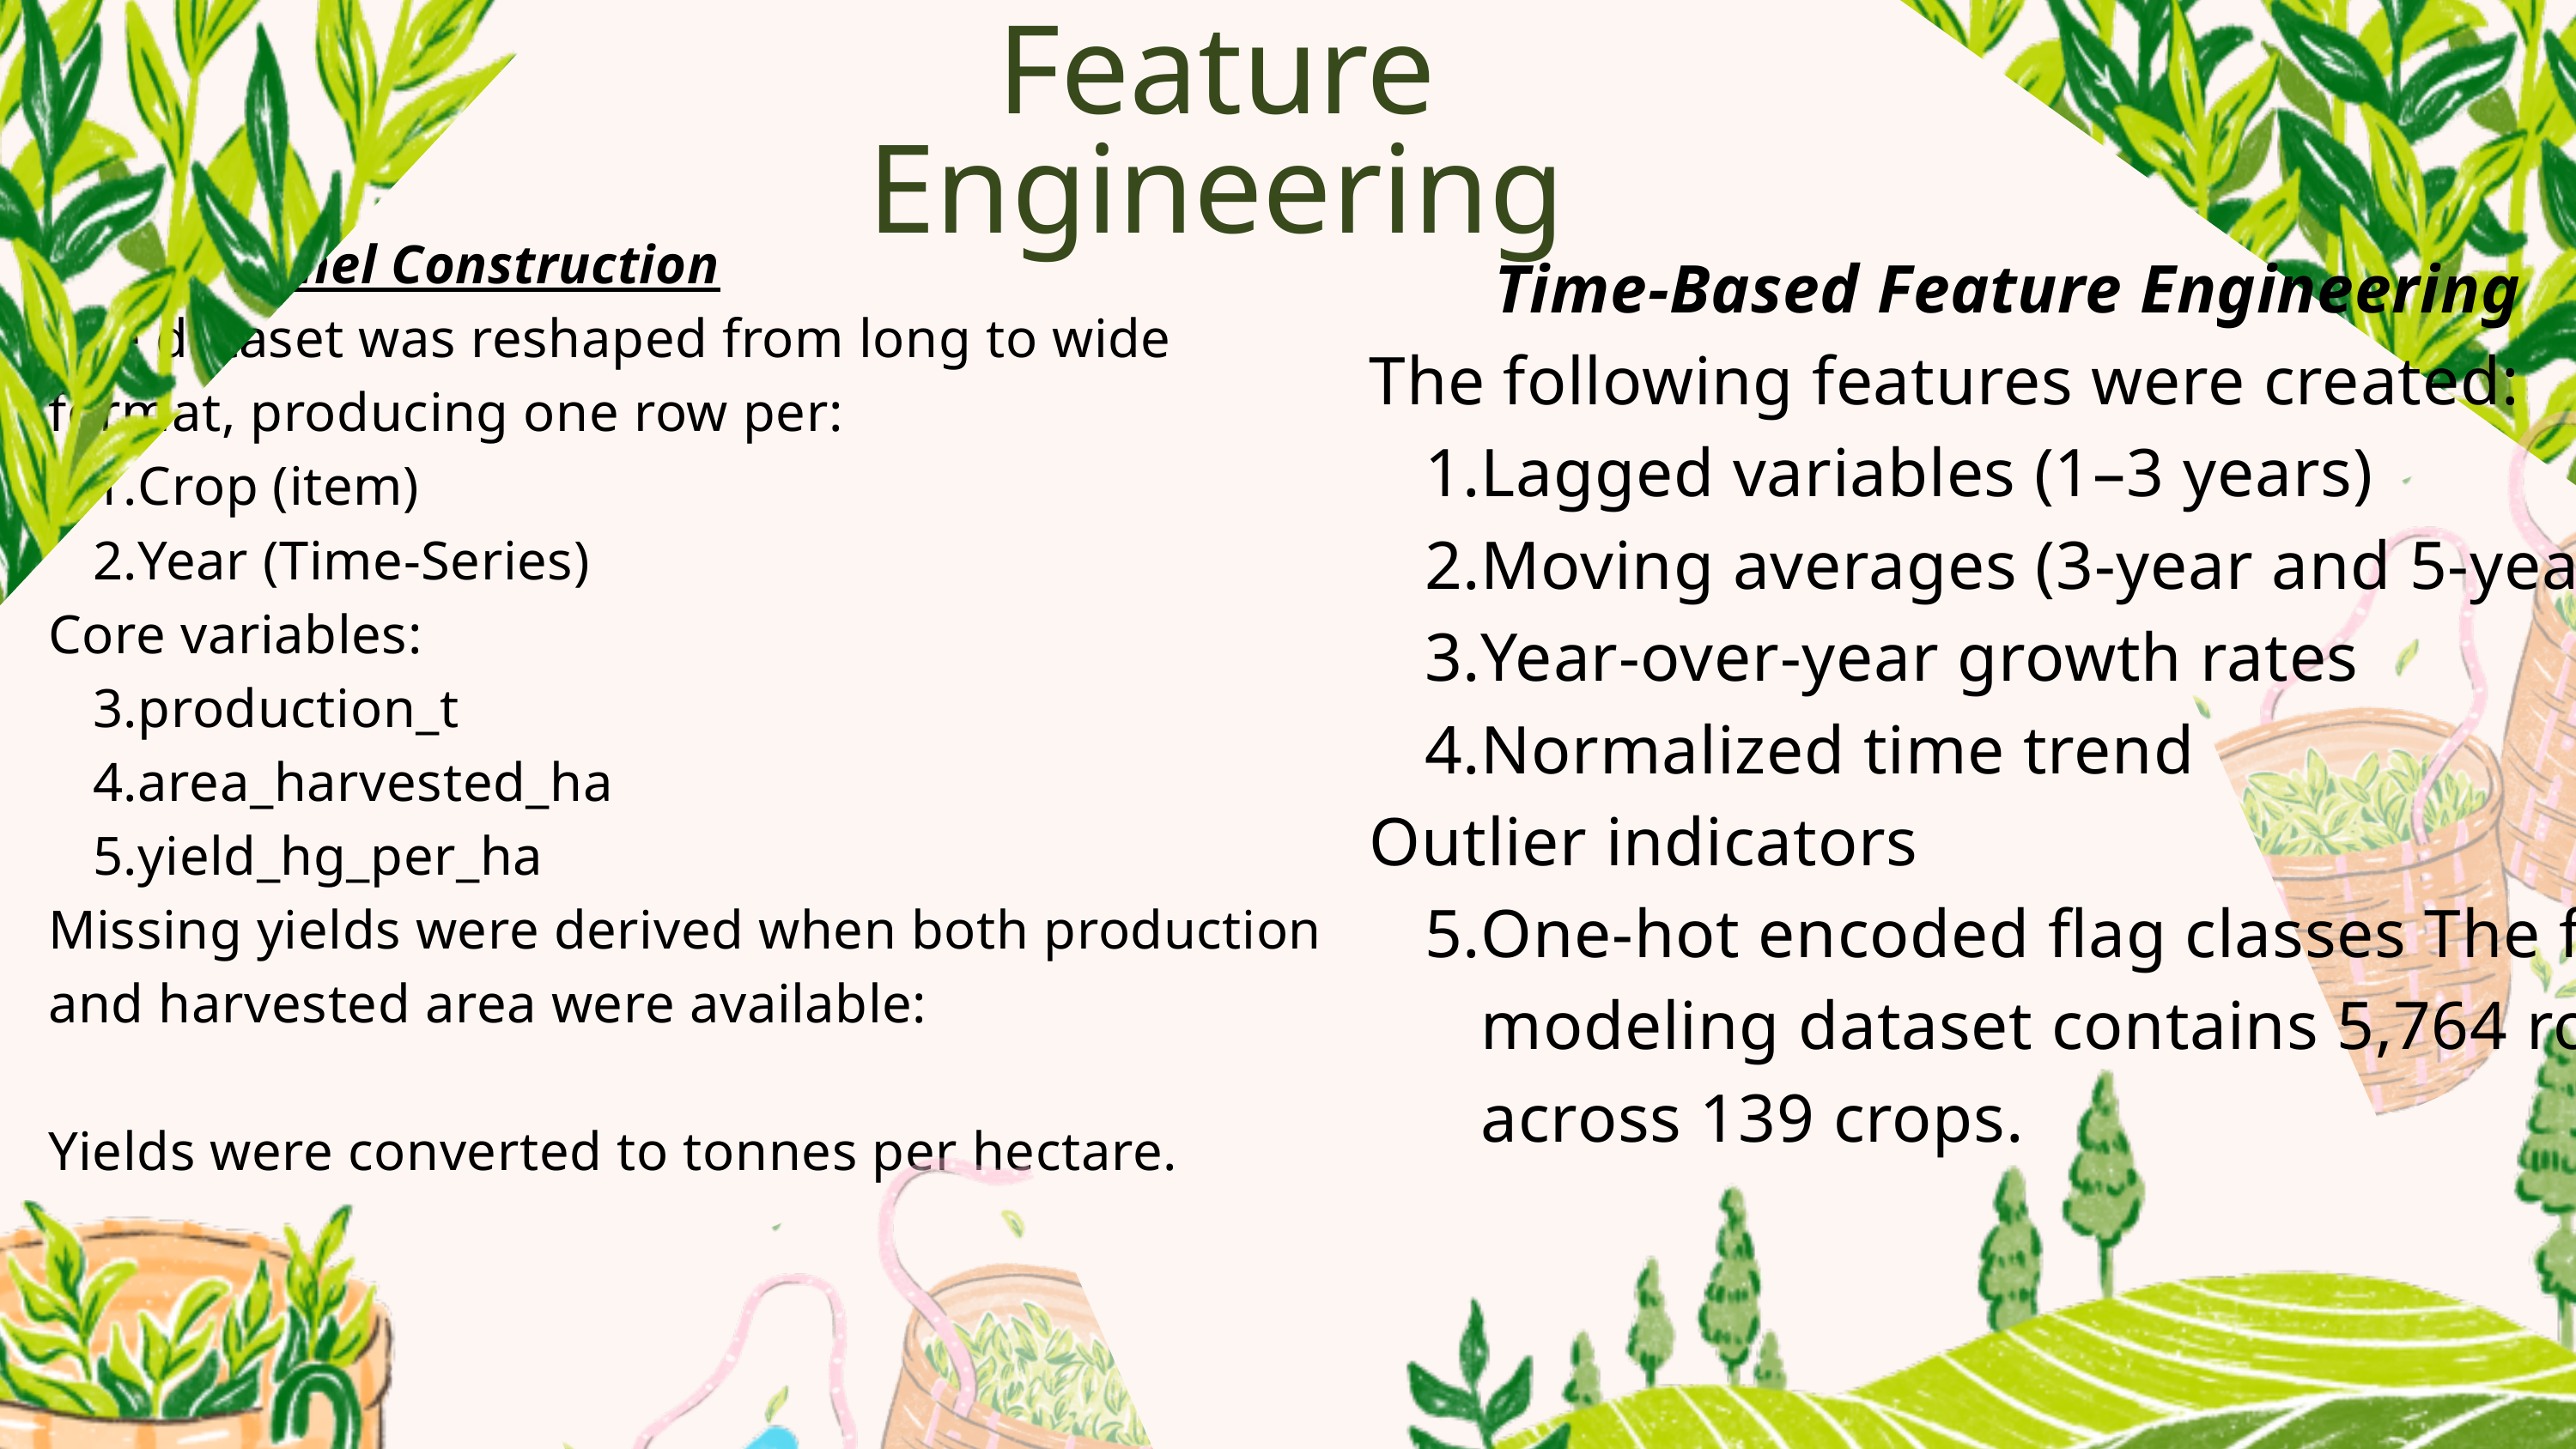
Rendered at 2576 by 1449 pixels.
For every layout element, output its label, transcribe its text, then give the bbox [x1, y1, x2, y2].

text_box [1385, 1247, 2576, 1449]
text_box [0, 0, 556, 606]
text_box [833, 1122, 1153, 1449]
text_box Time-Based Feature Engineering The following features were created: Lagged variables (1–3 years) Moving averages (3-year and 5-year) Year-over-year growth rates Normalized time trend Outlier indicators One-hot encoded flag classes The final modeling dataset contains 5,764 rows across 139 crops. [1369, 233, 2576, 1247]
text_box [0, 1200, 909, 1449]
text_box Panel Construction The dataset was reshaped from long to wide format, producing one row per: Crop (item) Year (Time-Series) Core variables: production_t area_harvested_ha yield_hg_per_ha Missing yields were derived when both production and harvested area were available: ​ Yields were converted to tonnes per hectare. [48, 220, 1370, 1256]
text_box Feature Engineering [755, 19, 1678, 233]
text_box [1900, 0, 2576, 233]
